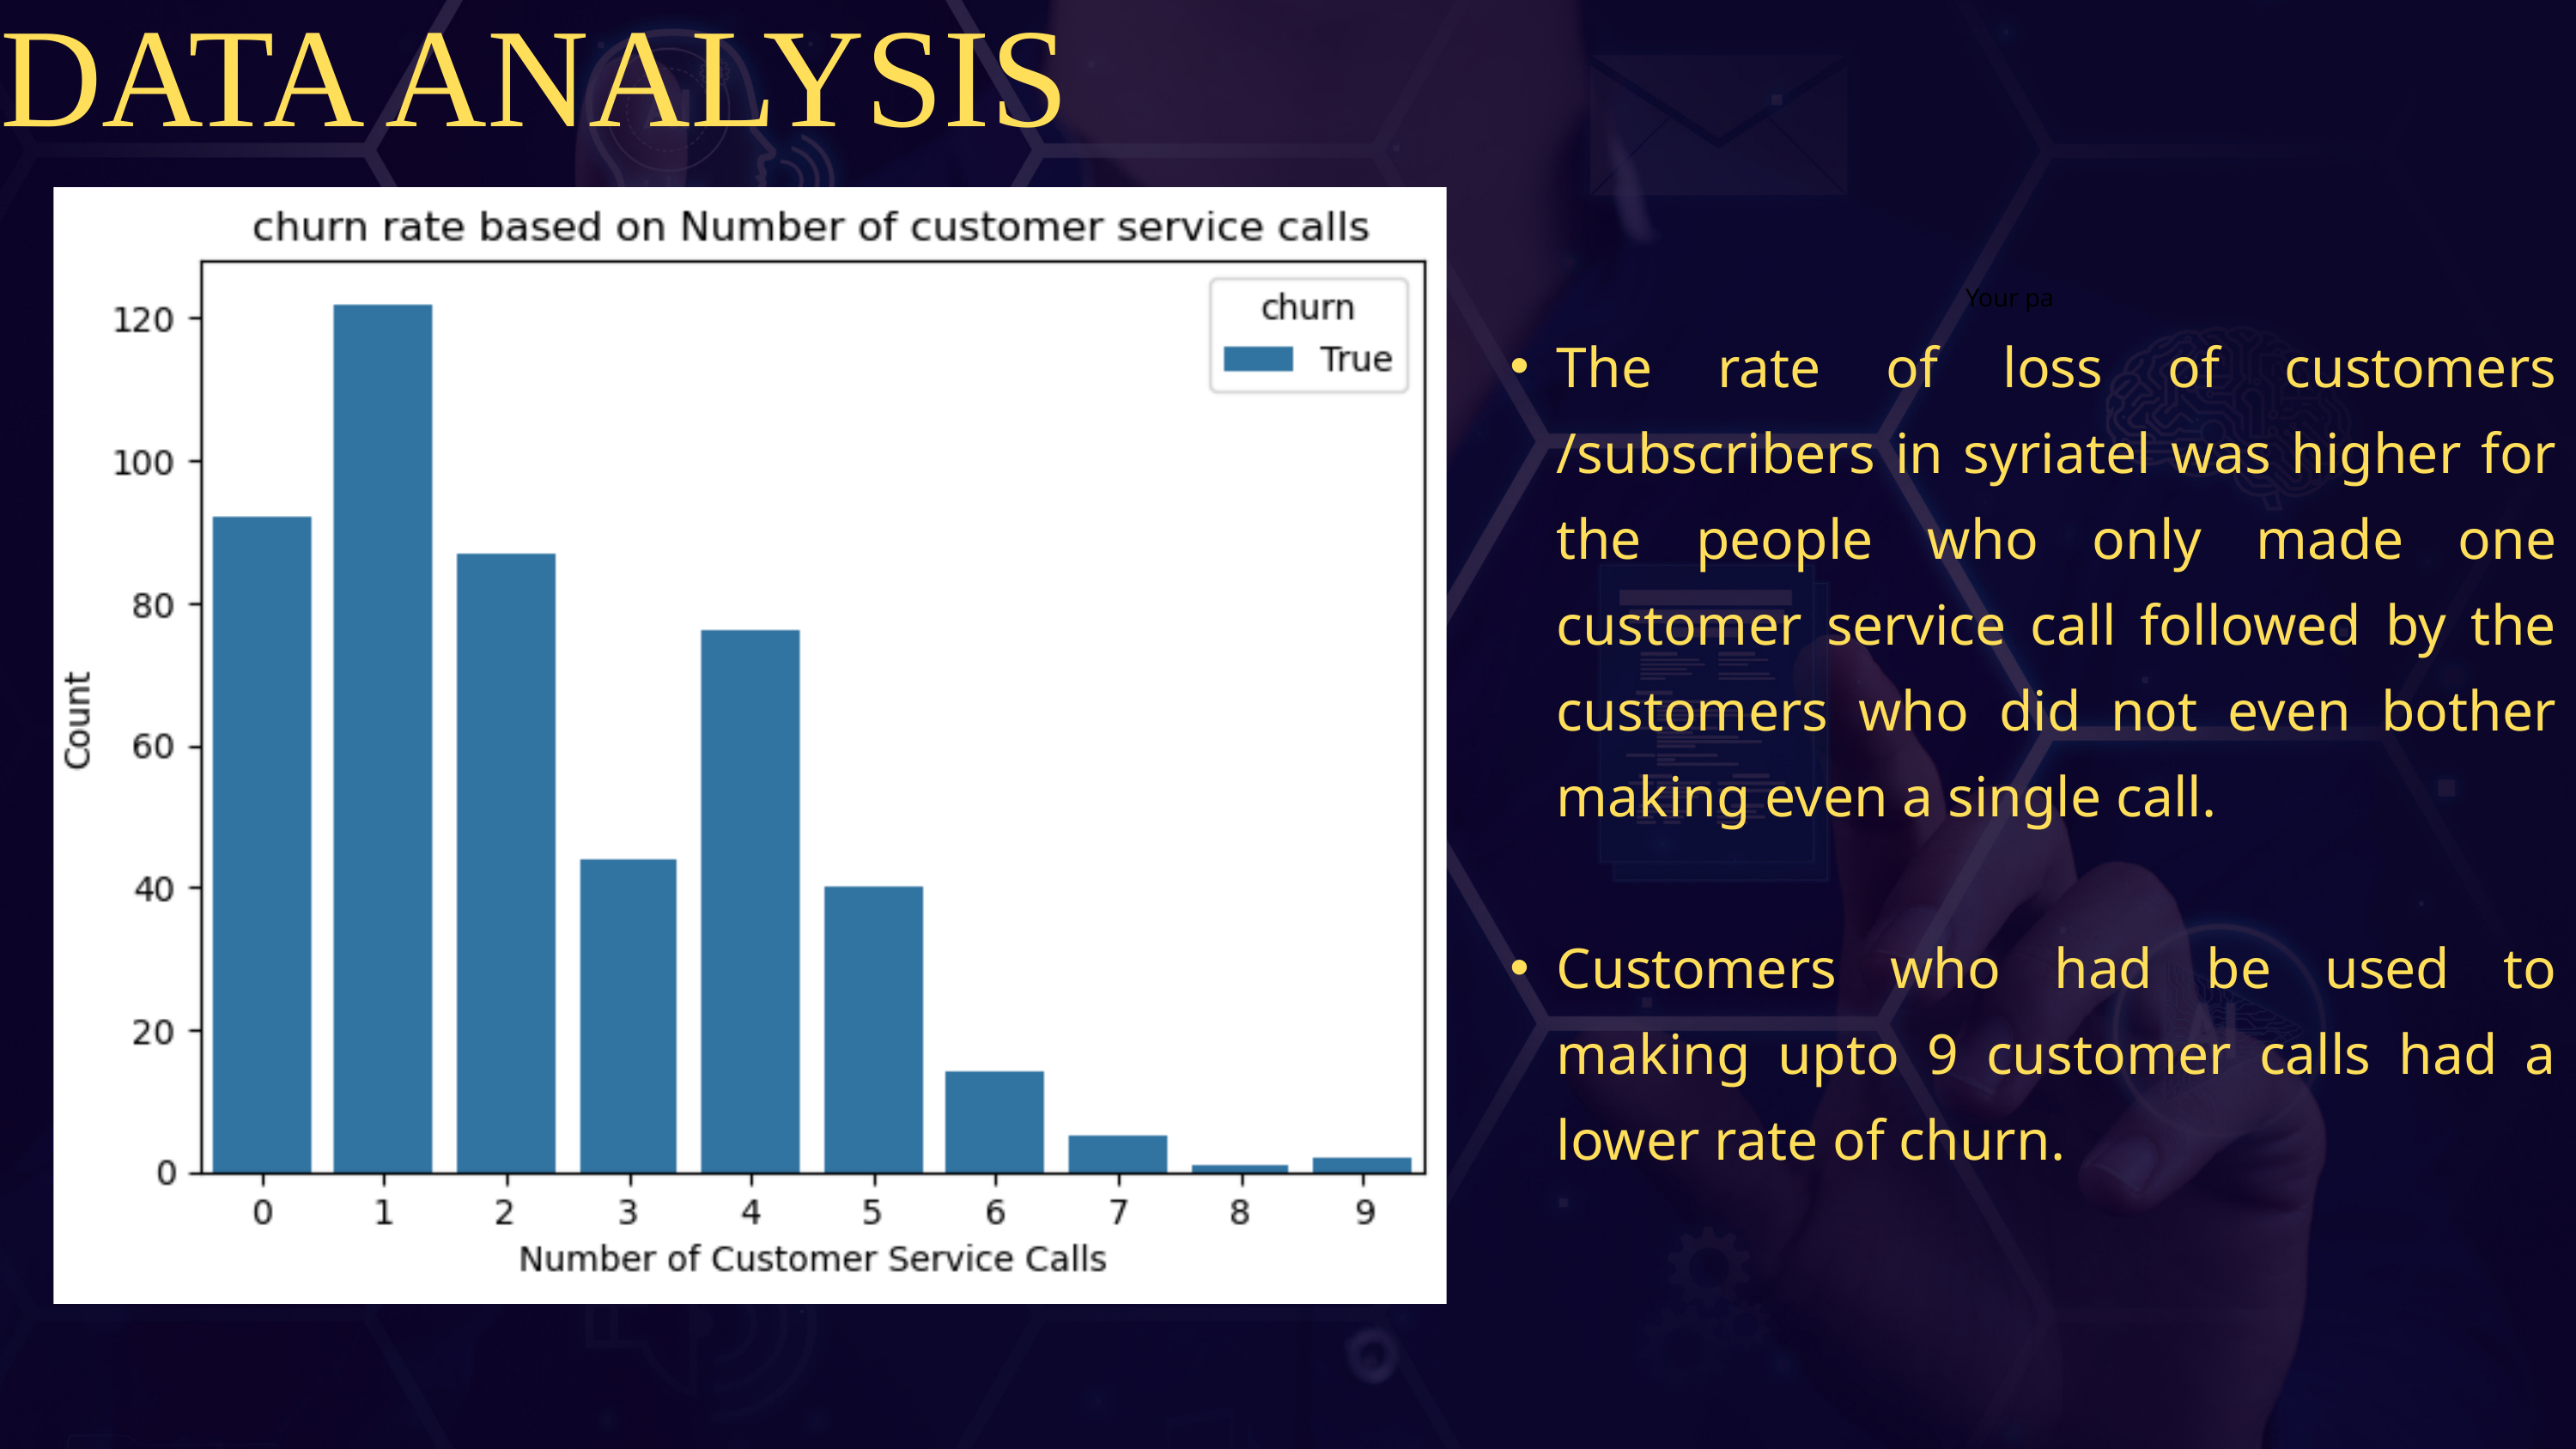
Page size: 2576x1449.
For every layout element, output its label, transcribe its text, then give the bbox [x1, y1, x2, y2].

text_box [0, 0, 2576, 1449]
text_box Your pa The rate of loss of customers /subscribers in syriatel was higher for the people who only made one customer service call followed by the customers who did not even bother making even a single call. Customers who had be used to making upto 9 customer calls had a lower rate of churn. [1462, 277, 2557, 1258]
text_box [53, 187, 1447, 1304]
text_box DATA ANALYSIS [0, 0, 1399, 155]
